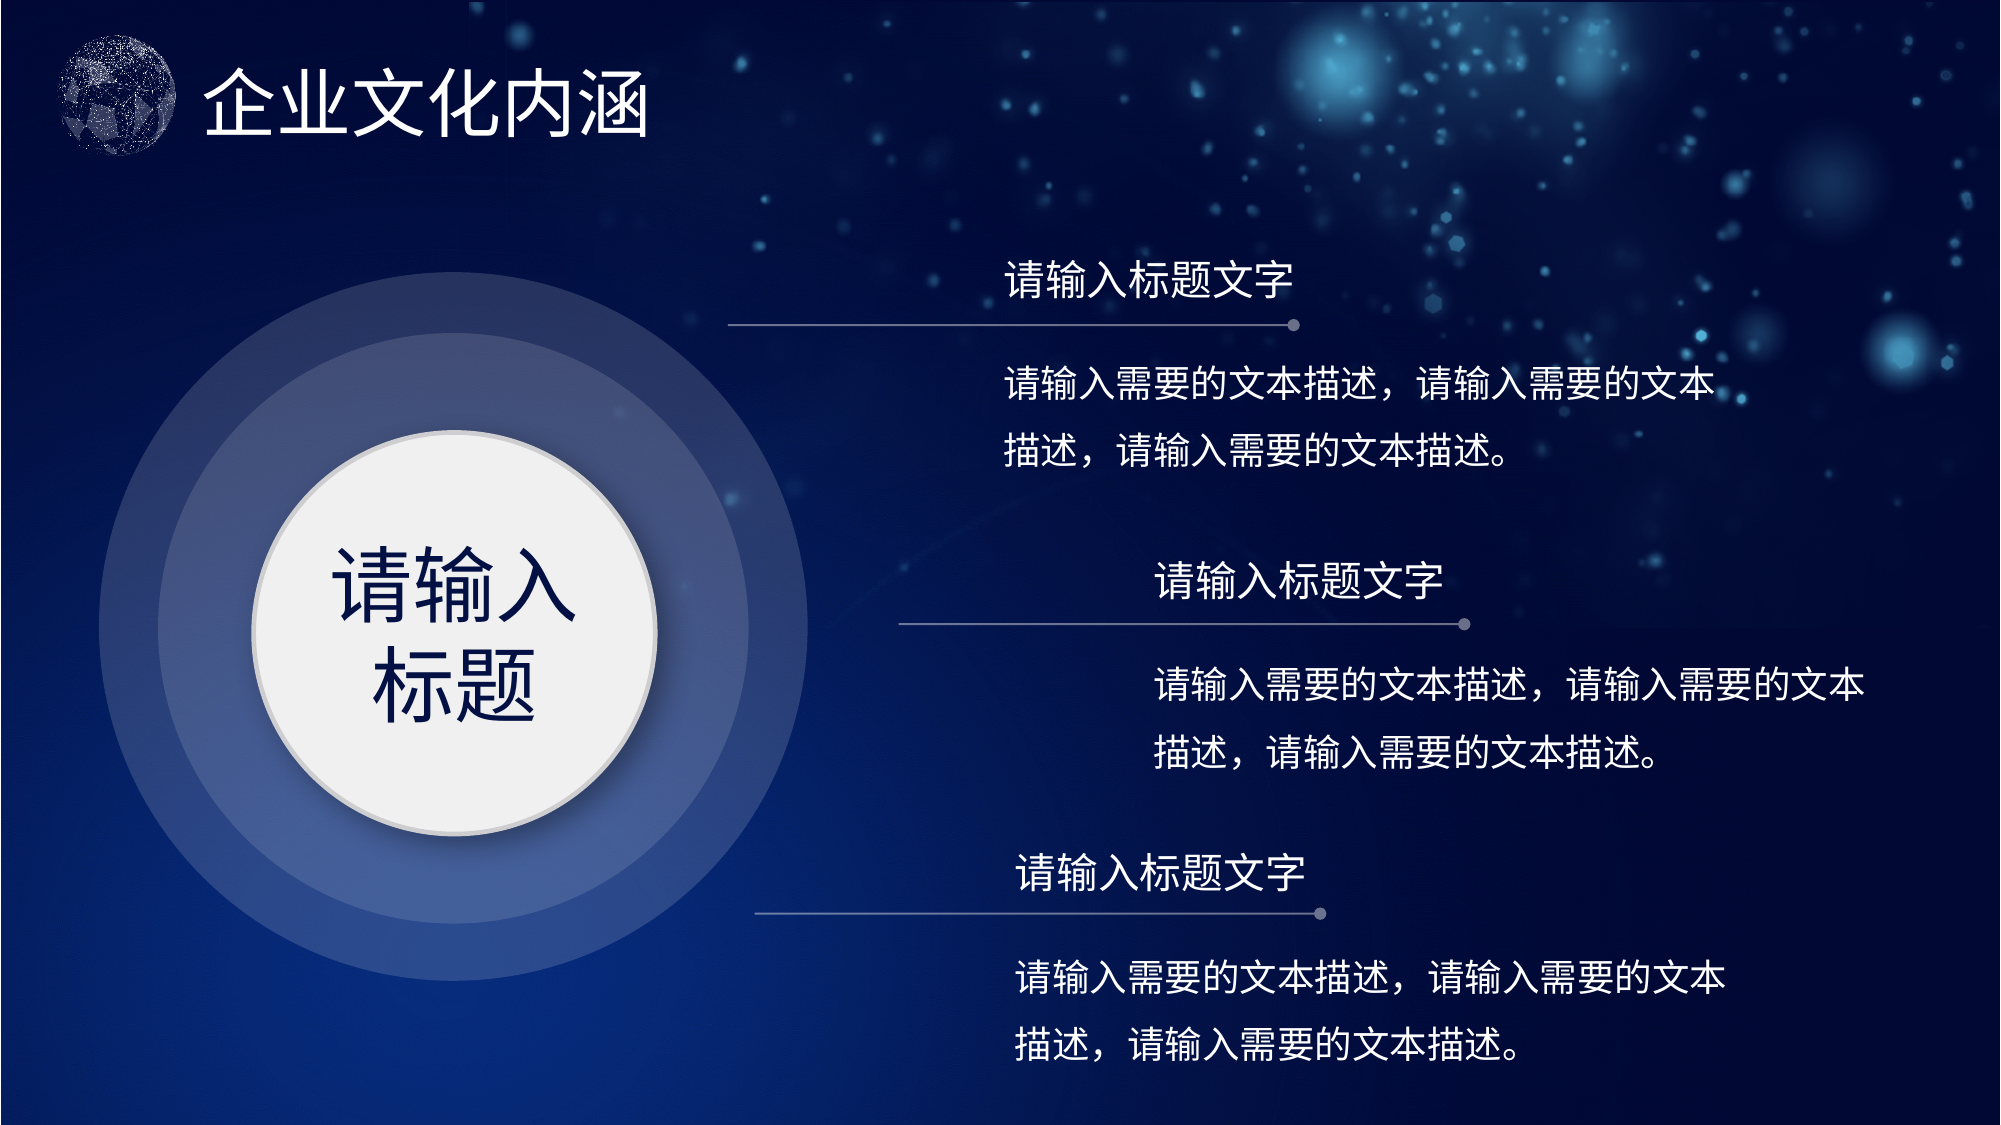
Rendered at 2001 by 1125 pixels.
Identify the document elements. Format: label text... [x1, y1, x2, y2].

text_box [98, 272, 808, 981]
picture [3, 1, 2001, 1125]
text_box 企业文化内涵 [187, 49, 455, 155]
text_box 请输入标题文字 请输入需要的文本描述，请输入需要的文本描述，请输入需要的文本描述。 [1138, 628, 1913, 782]
text_box 请输入标题文字 请输入需要的文本描述，请输入需要的文本描述，请输入需要的文本描述。 [999, 814, 1774, 1074]
text_box 请输入标题 [252, 431, 657, 836]
text_box [158, 333, 749, 924]
